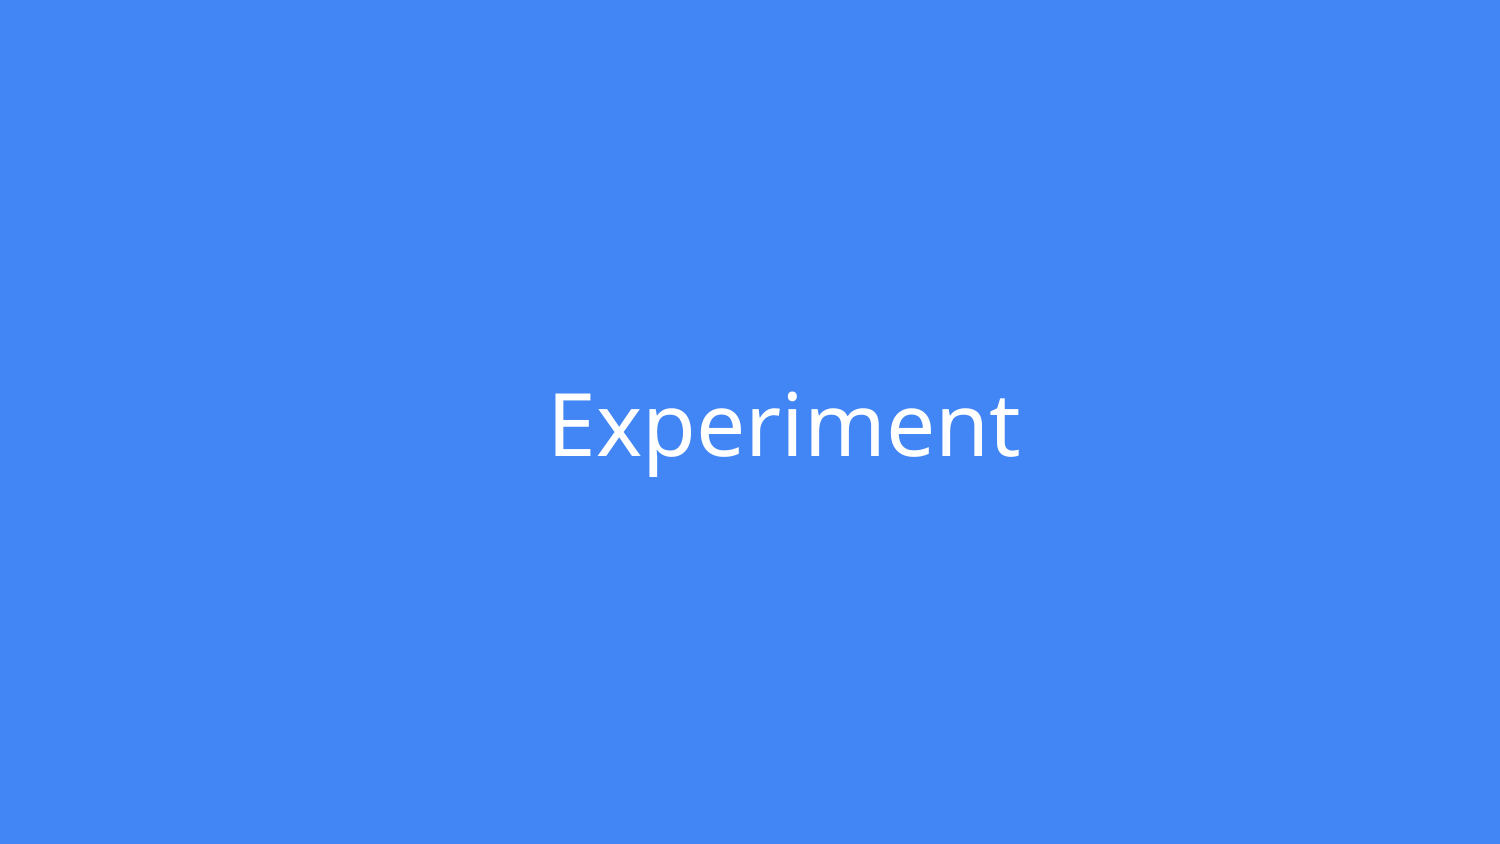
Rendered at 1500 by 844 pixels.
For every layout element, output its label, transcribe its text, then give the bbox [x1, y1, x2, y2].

title Experiment [77, 313, 1472, 530]
